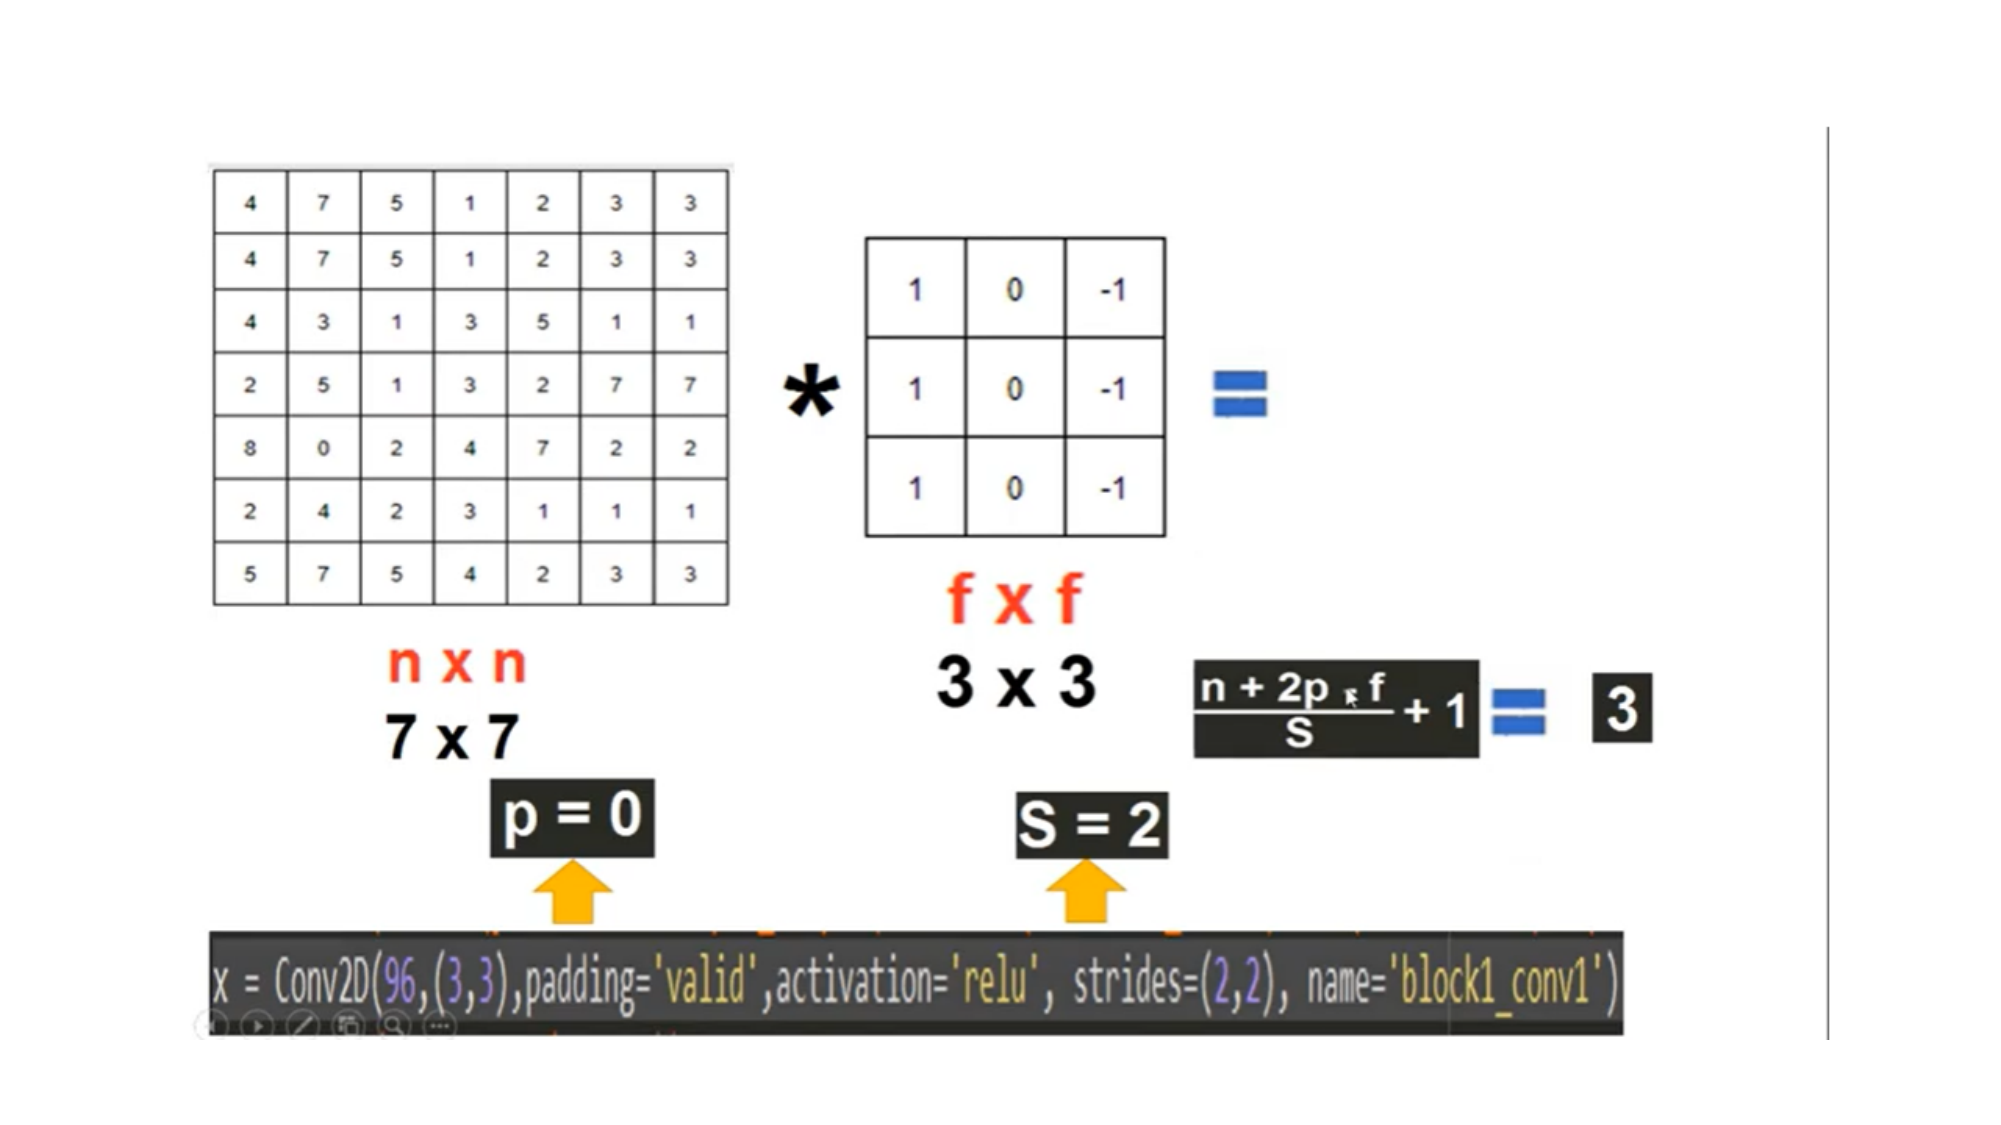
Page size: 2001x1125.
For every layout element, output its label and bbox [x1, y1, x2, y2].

picture [169, 85, 1831, 1040]
